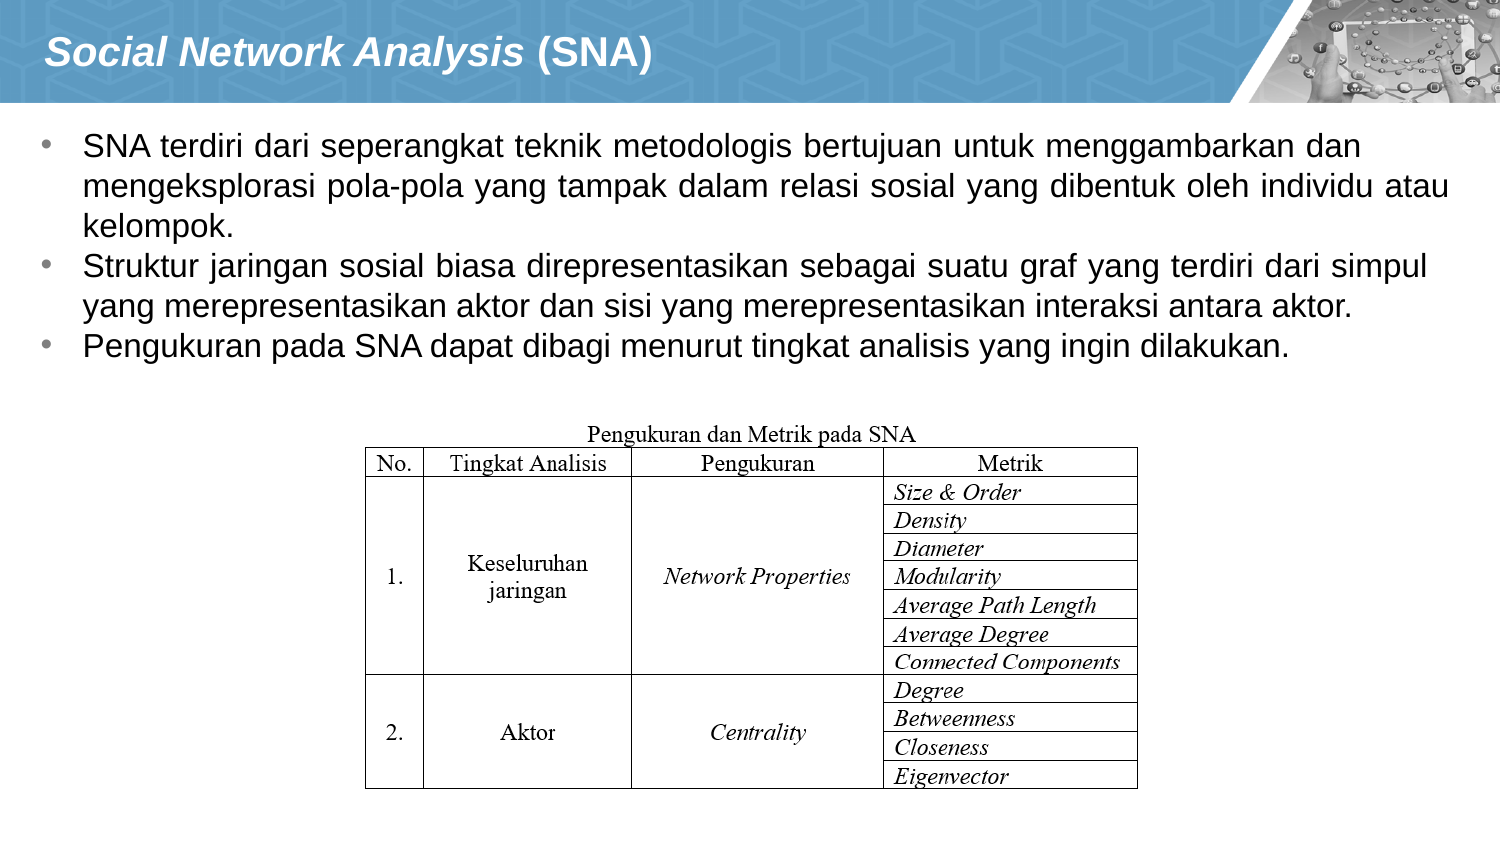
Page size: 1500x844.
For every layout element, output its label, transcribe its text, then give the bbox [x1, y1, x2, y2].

picture [0, 0, 1500, 844]
title Social Network Analysis (SNA) [29, 0, 1287, 99]
text_box SNA terdiri dari seperangkat teknik metodologis bertujuan untuk menggambarkan dan mengeksplorasi pola-pola yang tampak dalam relasi sosial yang dibentuk oleh individu atau kelompok. Struktur jaringan sosial biasa direpresentasikan sebagai suatu graf yang terdiri dari simpul yang merepresentasikan aktor dan sisi yang merepresentasikan interaksi antara aktor. Pengukuran pada SNA dapat dibagi menurut tingkat analisis yang ingin dilakukan. [25, 116, 1467, 828]
